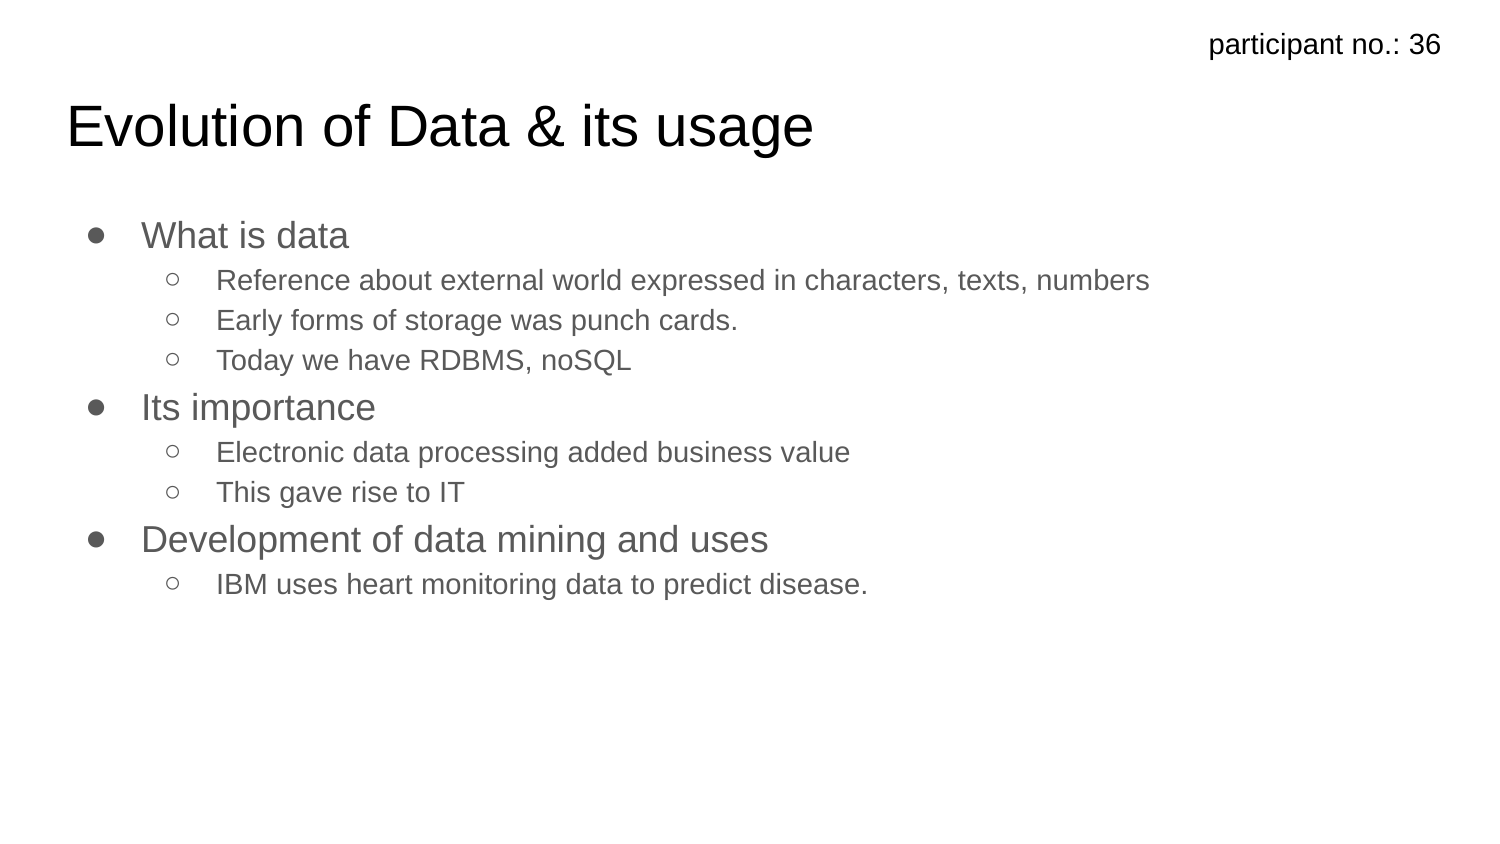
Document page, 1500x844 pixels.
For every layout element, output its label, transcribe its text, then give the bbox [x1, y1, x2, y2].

text_box participant no.: 36 [1193, 10, 1484, 127]
title Evolution of Data & its usage [51, 72, 1449, 167]
list What is data Reference about external world expressed in characters, texts, numbers Early forms of storage was punch cards. Today we have RDBMS, noSQL Its importance Electronic data processing added business value This gave rise to IT Development of data mining and uses IBM uses heart monitoring data to predict disease. [51, 189, 1449, 750]
